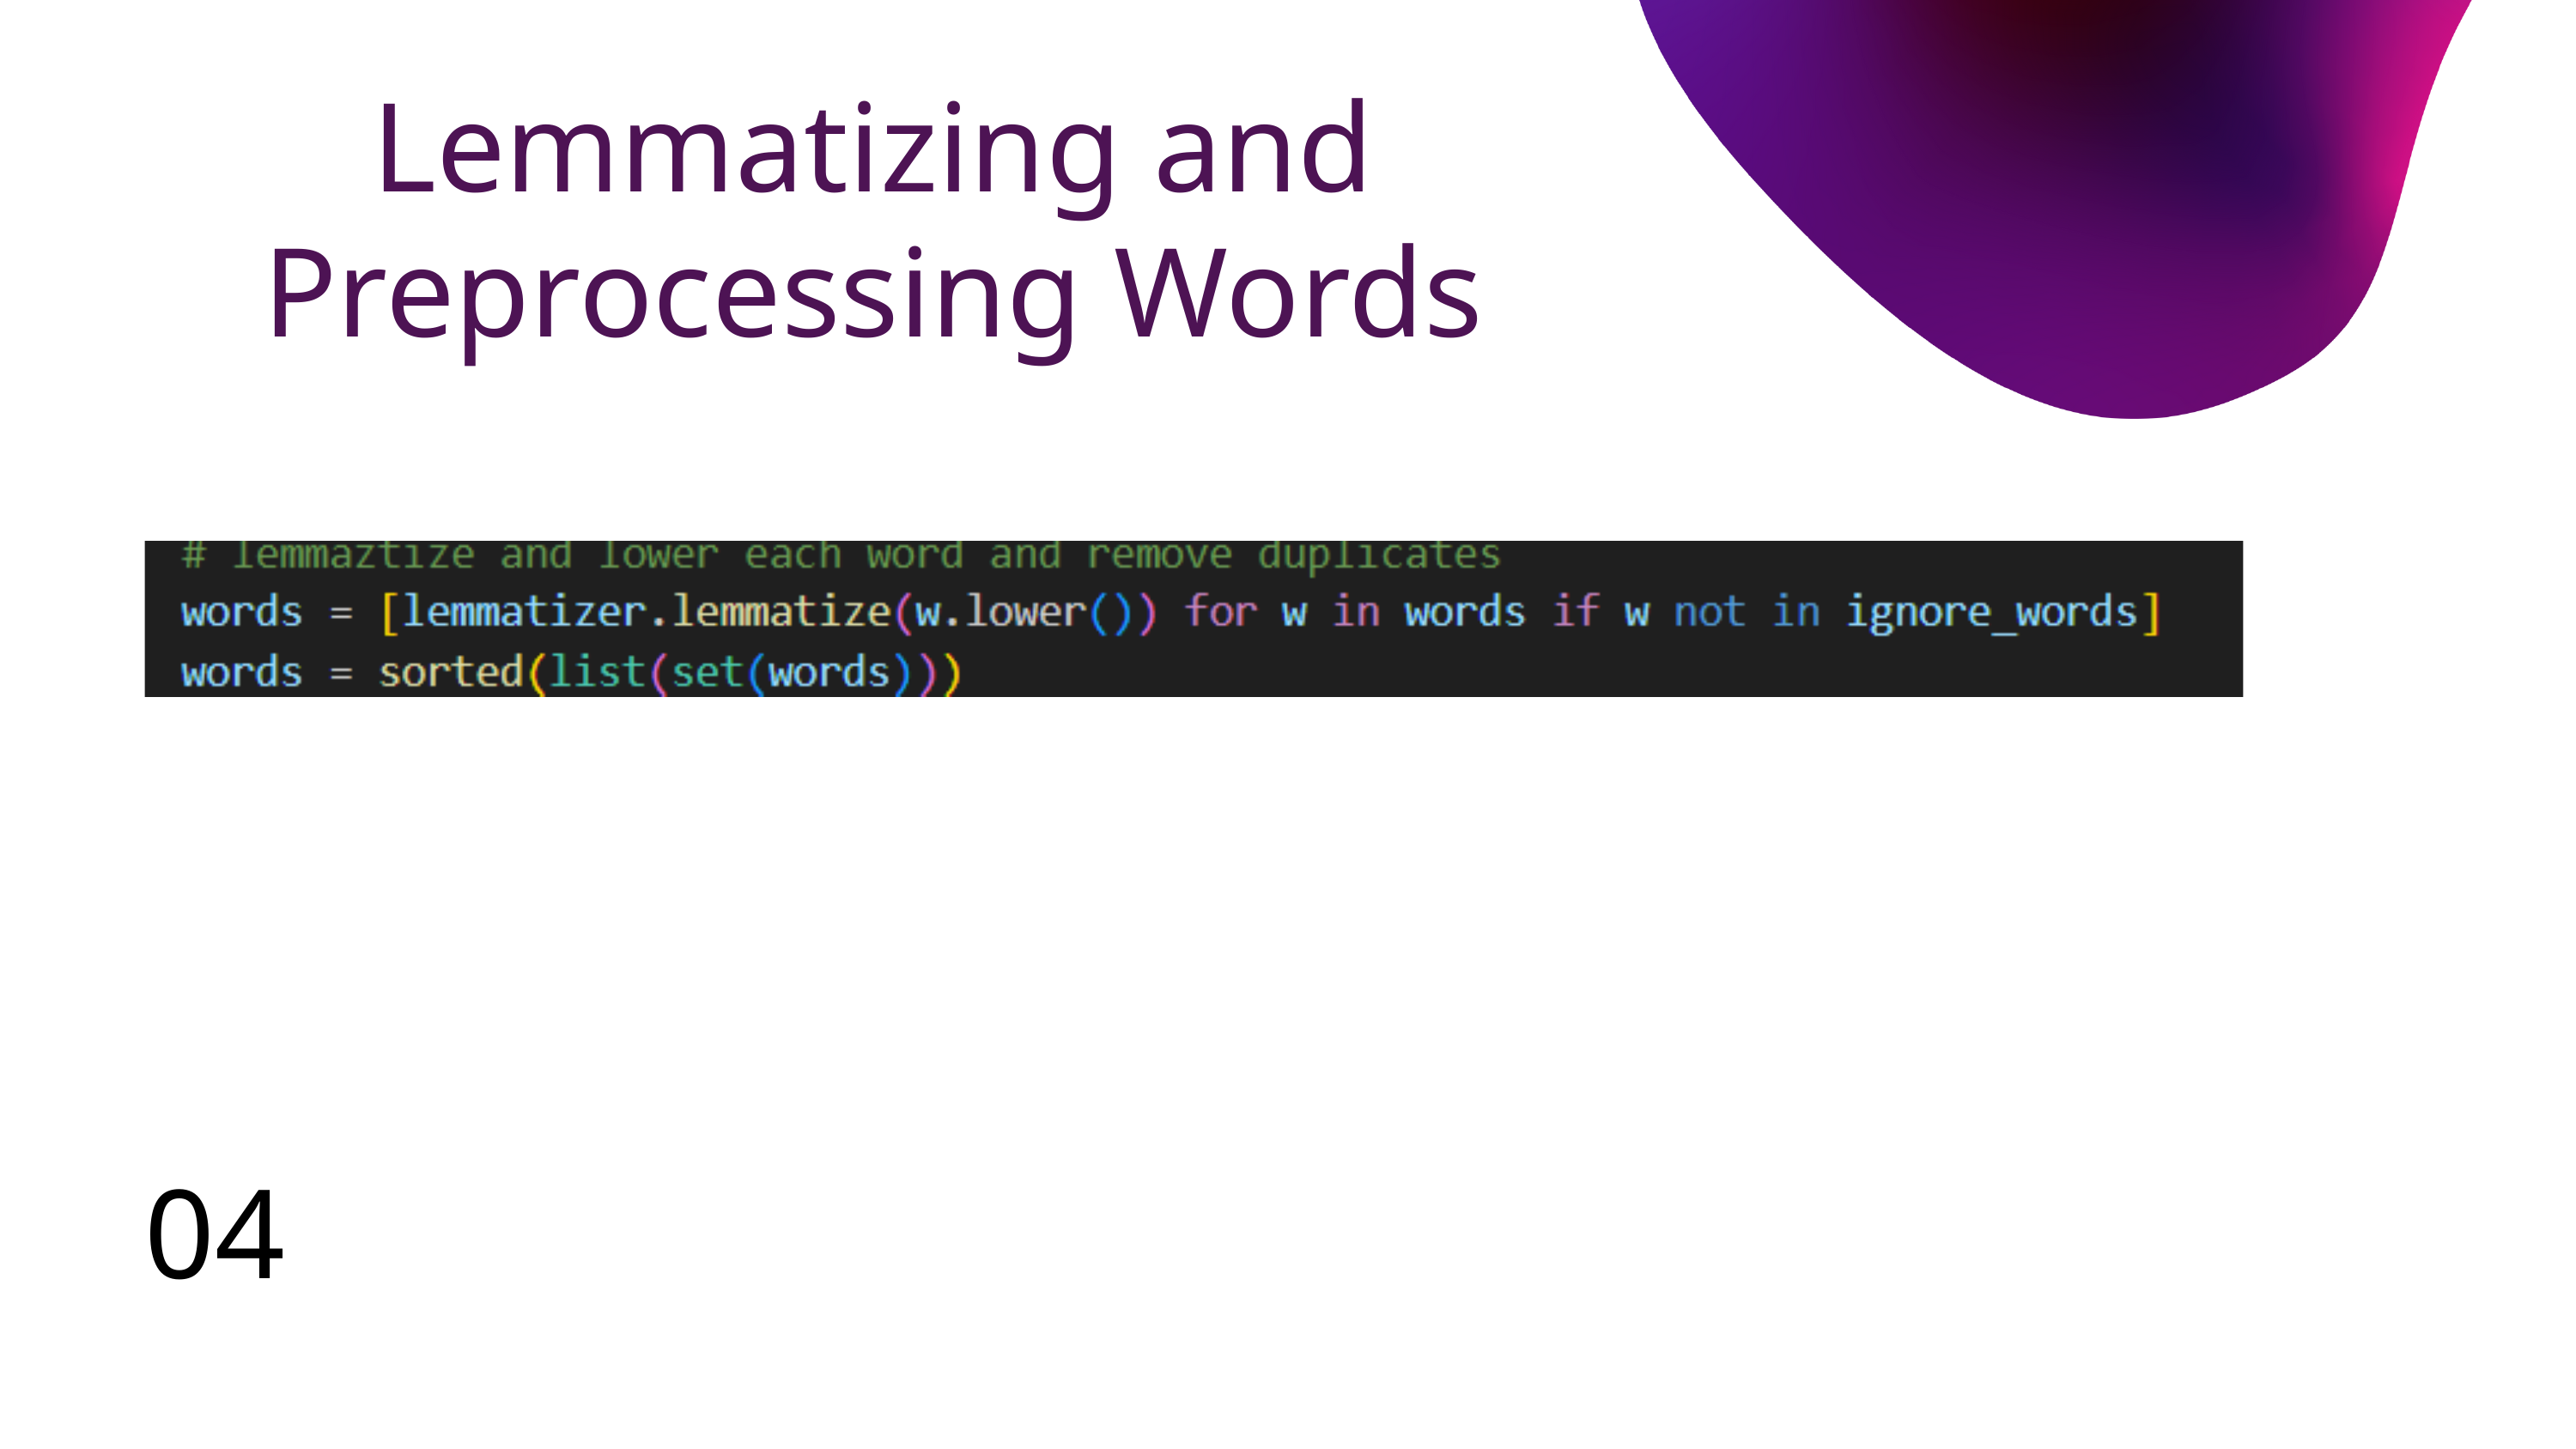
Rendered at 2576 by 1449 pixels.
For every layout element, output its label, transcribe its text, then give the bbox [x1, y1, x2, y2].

text_box [144, 541, 2244, 697]
text_box [1629, 0, 2576, 419]
text_box 04 [144, 1158, 355, 1304]
text_box Lemmatizing and Preprocessing Words [0, 70, 1747, 362]
